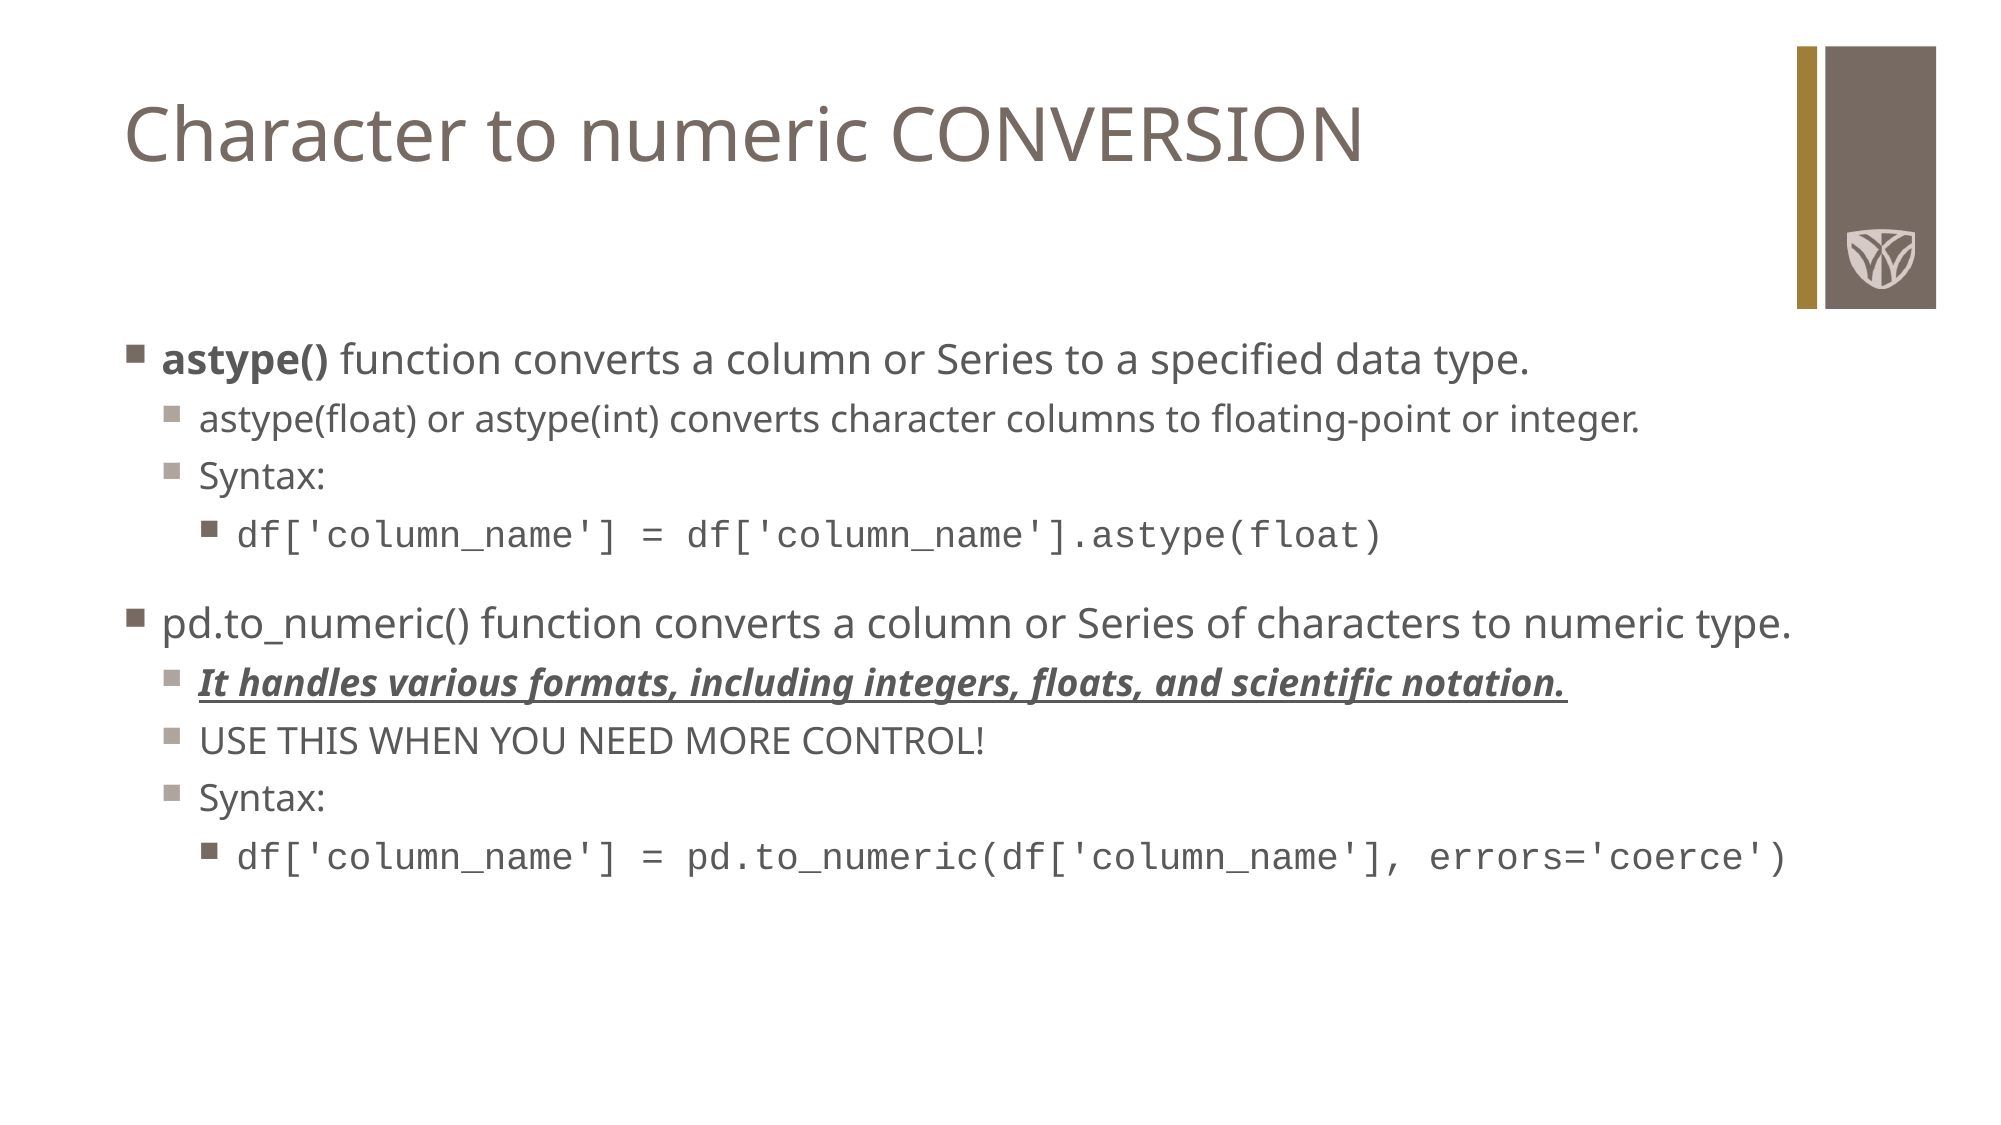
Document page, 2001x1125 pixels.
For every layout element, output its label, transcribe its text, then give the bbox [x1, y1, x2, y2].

title Character to numeric CONVERSION [109, 79, 1762, 263]
list astype() function converts a column or Series to a specified data type. astype(float) or astype(int) converts character columns to floating-point or integer. Syntax: df['column_name'] = df['column_name'].astype(float) pd.to_numeric() function converts a column or Series of characters to numeric type. It handles various formats, including integers, floats, and scientific notation. USE THIS WHEN YOU NEED MORE CONTROL! Syntax: df['column_name'] = pd.to_numeric(df['column_name'], errors='coerce') [109, 324, 1884, 1005]
